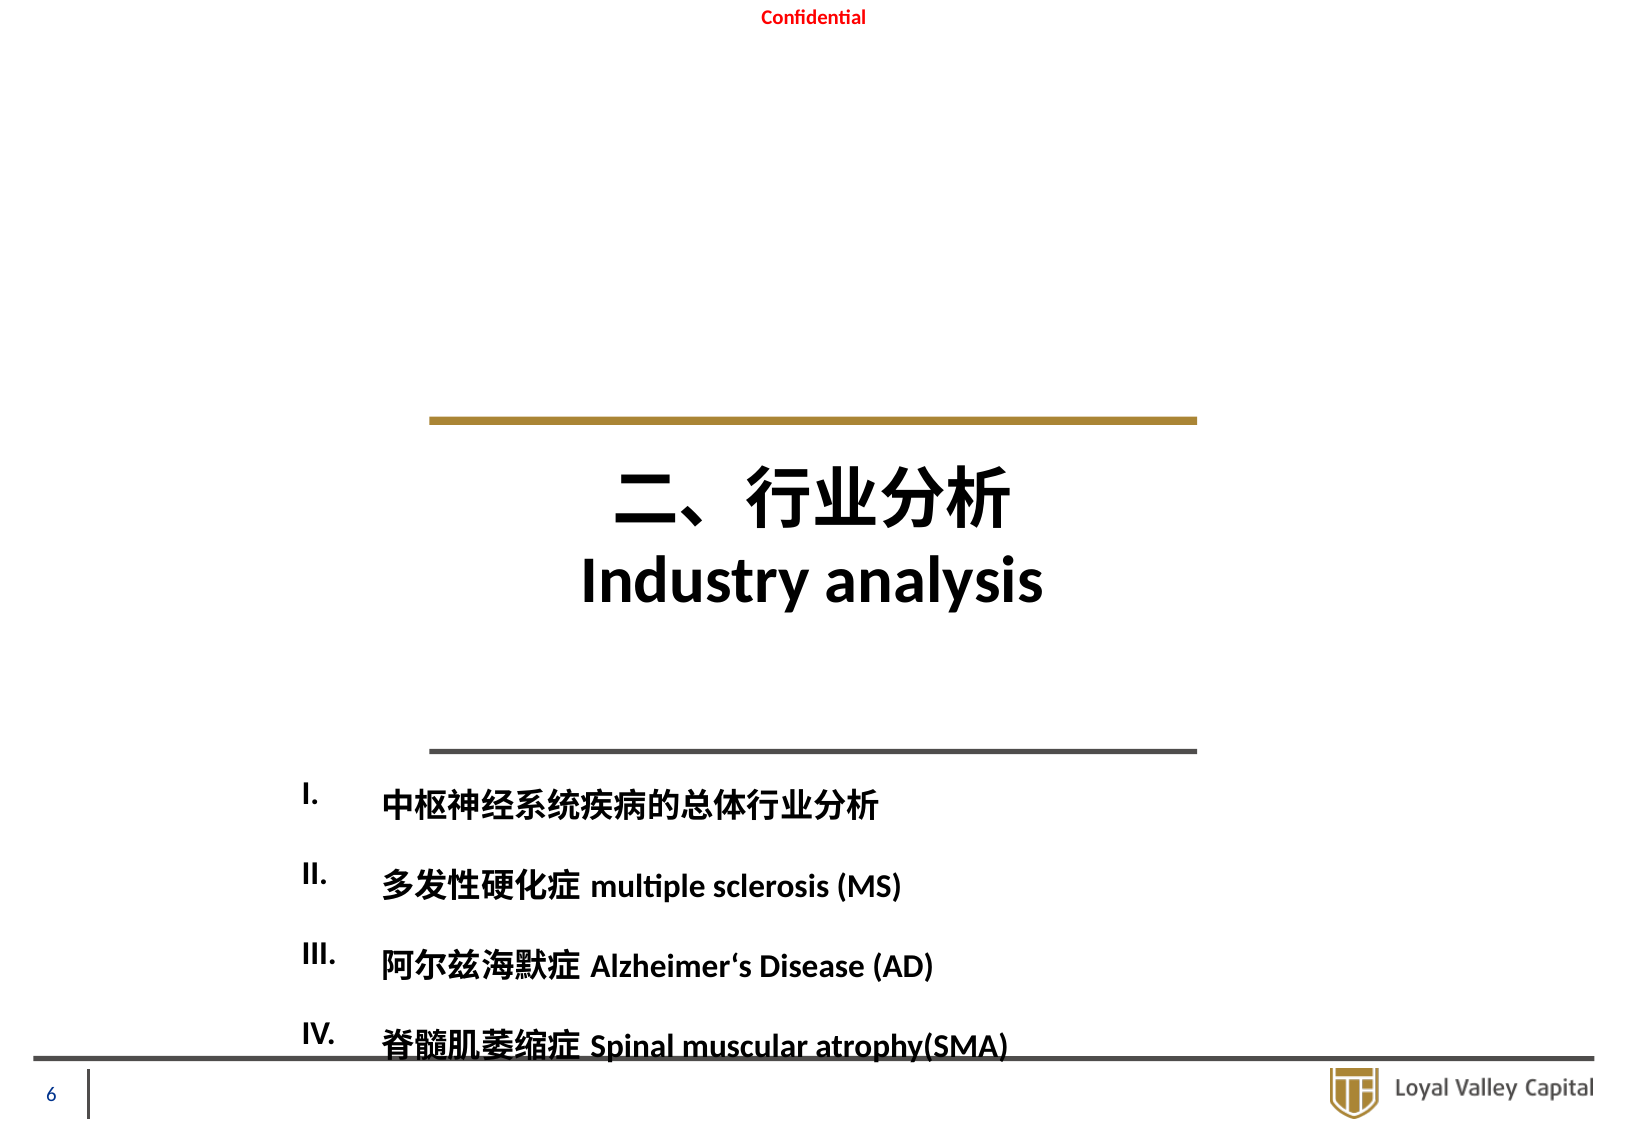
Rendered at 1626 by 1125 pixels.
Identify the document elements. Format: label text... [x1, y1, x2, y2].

table_cell III. [293, 923, 372, 1003]
table_cell 多发性硬化症multiple sclerosis (MS) [372, 843, 1397, 923]
table_header I. [293, 763, 372, 843]
table_cell 阿尔兹海默症Alzheimer‘s Disease (AD) [372, 923, 1397, 1003]
table_cell II. [293, 843, 372, 923]
table_cell IV. [293, 1003, 372, 1083]
table_cell 脊髓肌萎缩症Spinal muscular atrophy(SMA) [372, 1003, 1397, 1083]
picture [1330, 1068, 1593, 1119]
title 二、行业分析 Industry analysis [408, 455, 1217, 729]
table_header 中枢神经系统疾病的总体行业分析 [372, 763, 1397, 843]
